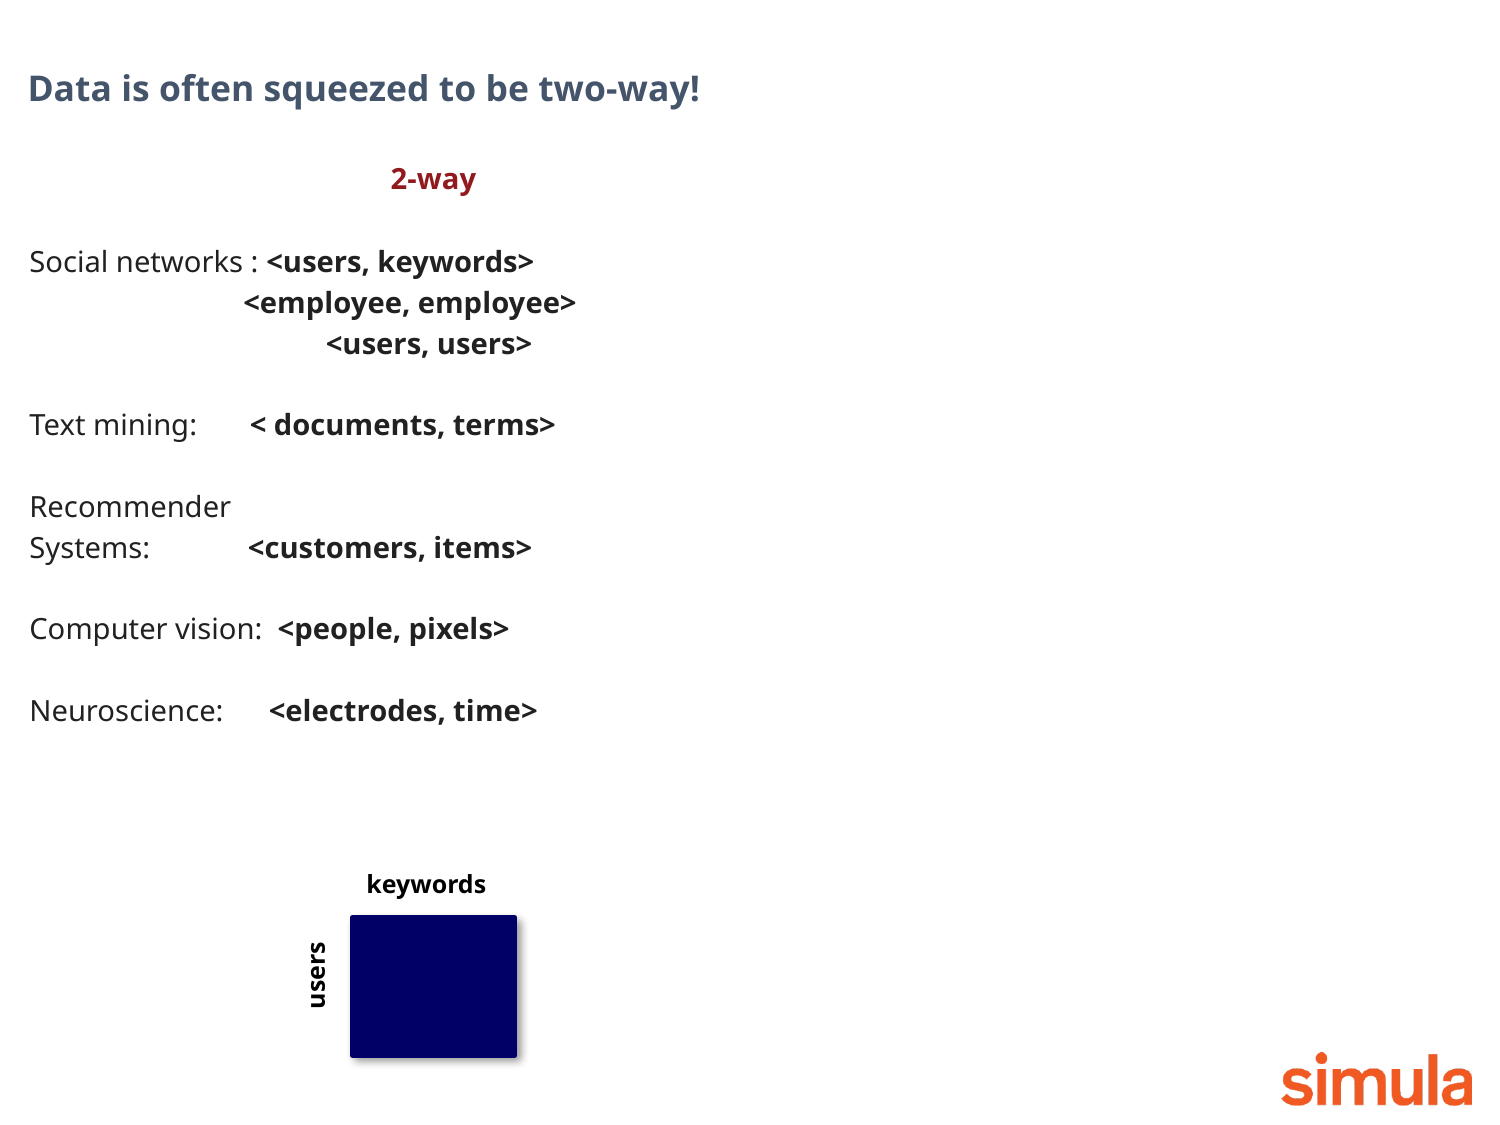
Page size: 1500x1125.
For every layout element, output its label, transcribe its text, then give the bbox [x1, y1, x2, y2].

text_box 2-way [256, 153, 611, 203]
title Data is often squeezed to be two-way! [0, 42, 1436, 138]
picture [1281, 1052, 1472, 1106]
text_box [342, 860, 515, 1056]
text_box Social networks : <users, keywords> <employee, employee> <users, users> Text mining: < documents, terms> Recommender Systems: <customers, items> Computer vision: <people, pixels> Neuroscience: <electrodes, time> [29, 243, 1492, 781]
text_box users [292, 890, 338, 1025]
